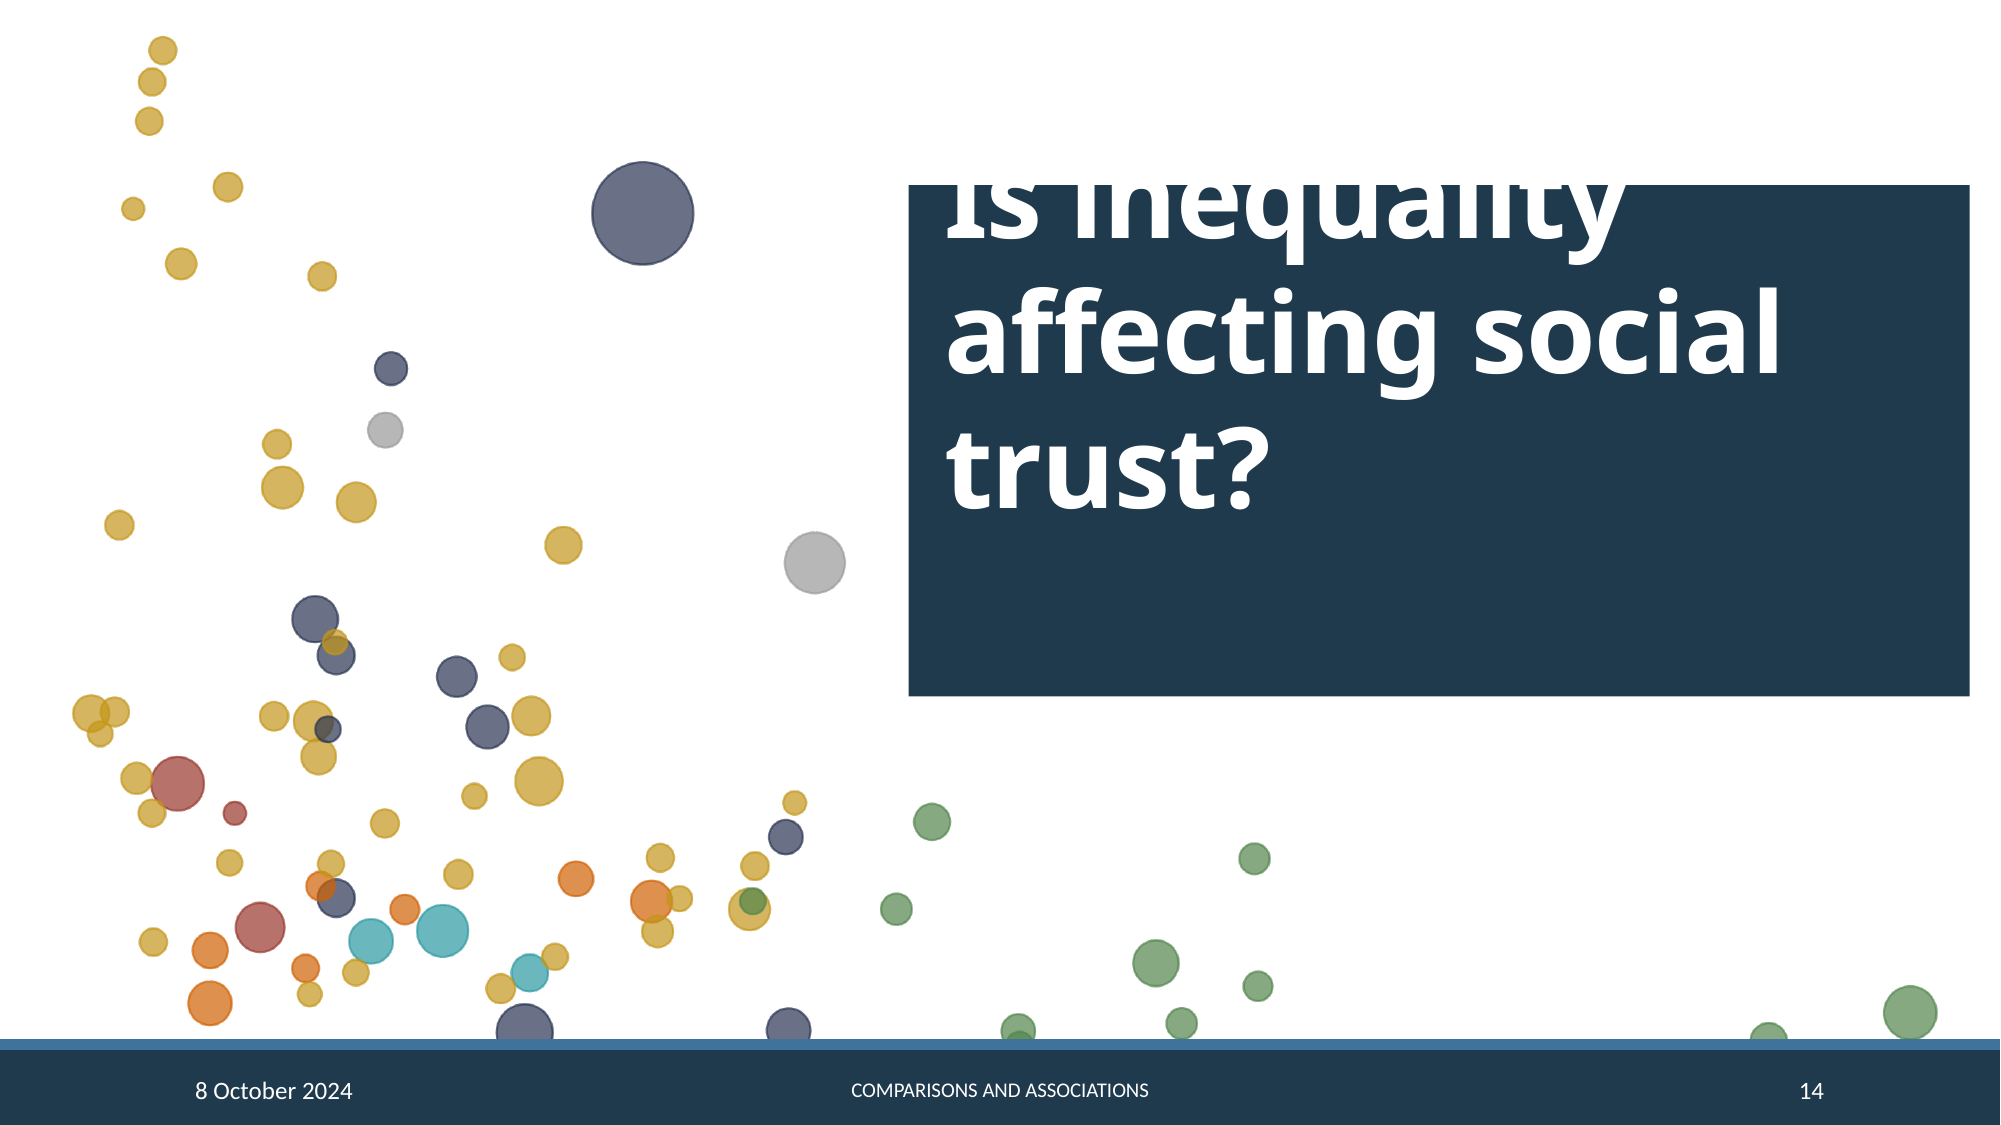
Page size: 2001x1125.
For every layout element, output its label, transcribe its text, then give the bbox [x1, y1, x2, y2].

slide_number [180, 1059, 586, 1120]
footer Comparisons and Associations [604, 1059, 1396, 1120]
picture [0, 0, 2001, 1125]
title Is inequality affecting social trust? [929, 289, 1950, 532]
slide_number 14 [1624, 1059, 1840, 1120]
